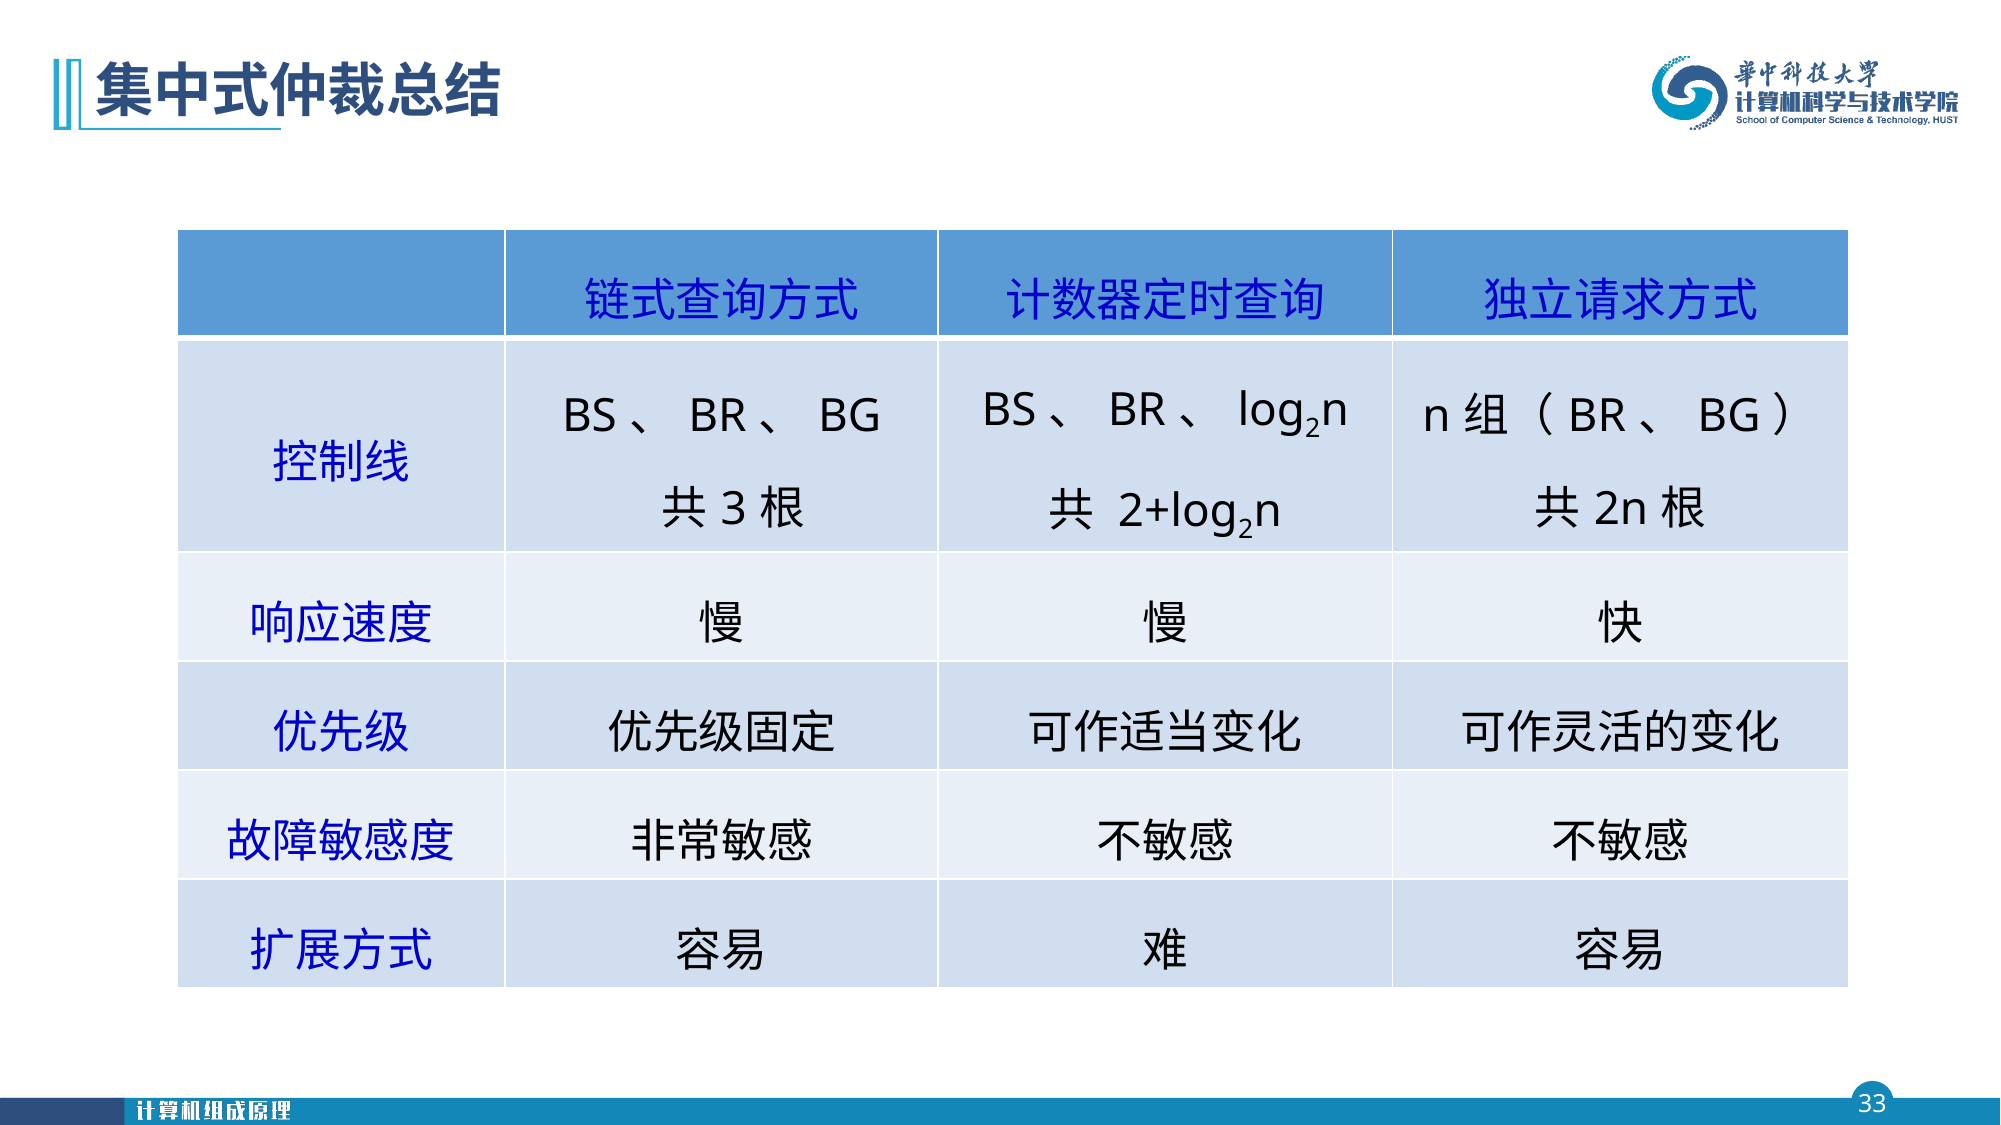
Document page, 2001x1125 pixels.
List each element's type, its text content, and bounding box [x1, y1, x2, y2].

table_cell BS、BR、log2n 共 2+log2n [939, 341, 1392, 551]
table_cell 响应速度 [178, 553, 504, 660]
table_cell 优先级固定 [506, 662, 937, 769]
table_header 链式查询方式 [506, 230, 937, 335]
table_header 独立请求方式 [1393, 230, 1848, 335]
title 集中式仲裁总结 [80, 42, 1805, 144]
picture [1805, 56, 1958, 130]
table_cell 难 [939, 880, 1392, 987]
table_cell BS、BR、BG 共3根 [506, 341, 937, 551]
table_cell 非常敏感 [506, 771, 937, 878]
table_cell 可作灵活的变化 [1393, 662, 1848, 769]
table_cell 慢 [506, 553, 937, 660]
table_cell 快 [1393, 553, 1848, 660]
table_cell 优先级 [178, 662, 504, 769]
table_cell 慢 [939, 553, 1392, 660]
table_cell 不敏感 [939, 771, 1392, 878]
table_header 计数器定时查询 [939, 230, 1392, 335]
table_cell 故障敏感度 [178, 771, 504, 878]
table_cell 扩展方式 [178, 880, 504, 987]
table_cell 不敏感 [1393, 771, 1848, 878]
table_cell 容易 [1393, 880, 1848, 987]
table_cell 可作适当变化 [939, 662, 1392, 769]
table_header [178, 230, 504, 335]
table_cell 控制线 [178, 341, 504, 551]
table_cell n组（BR、BG） 共2n根 [1393, 341, 1848, 551]
table_cell 容易 [506, 880, 937, 987]
